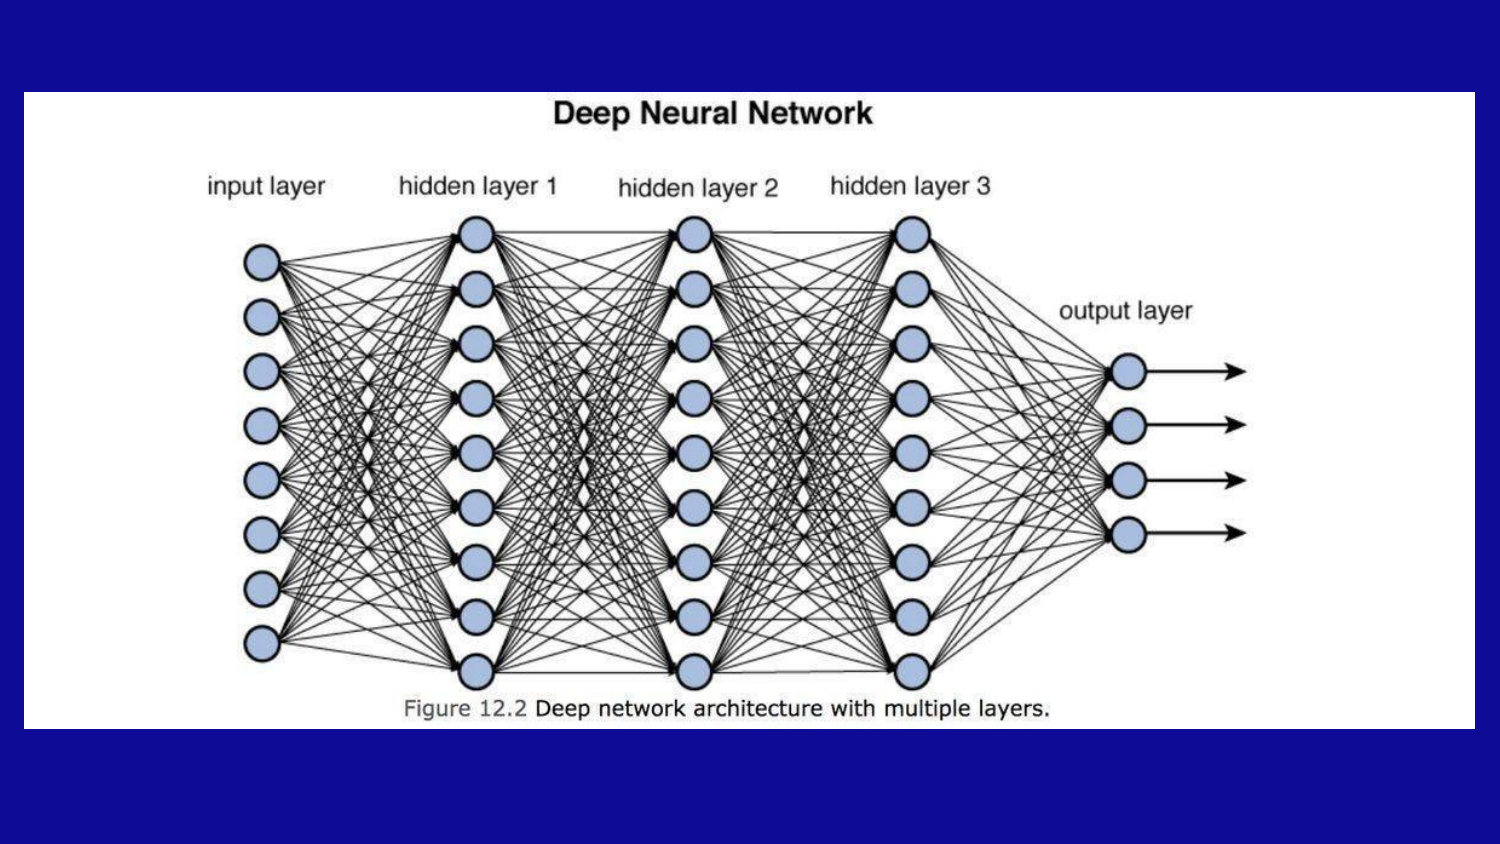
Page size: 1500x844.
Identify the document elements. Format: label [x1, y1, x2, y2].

picture [24, 92, 1476, 729]
